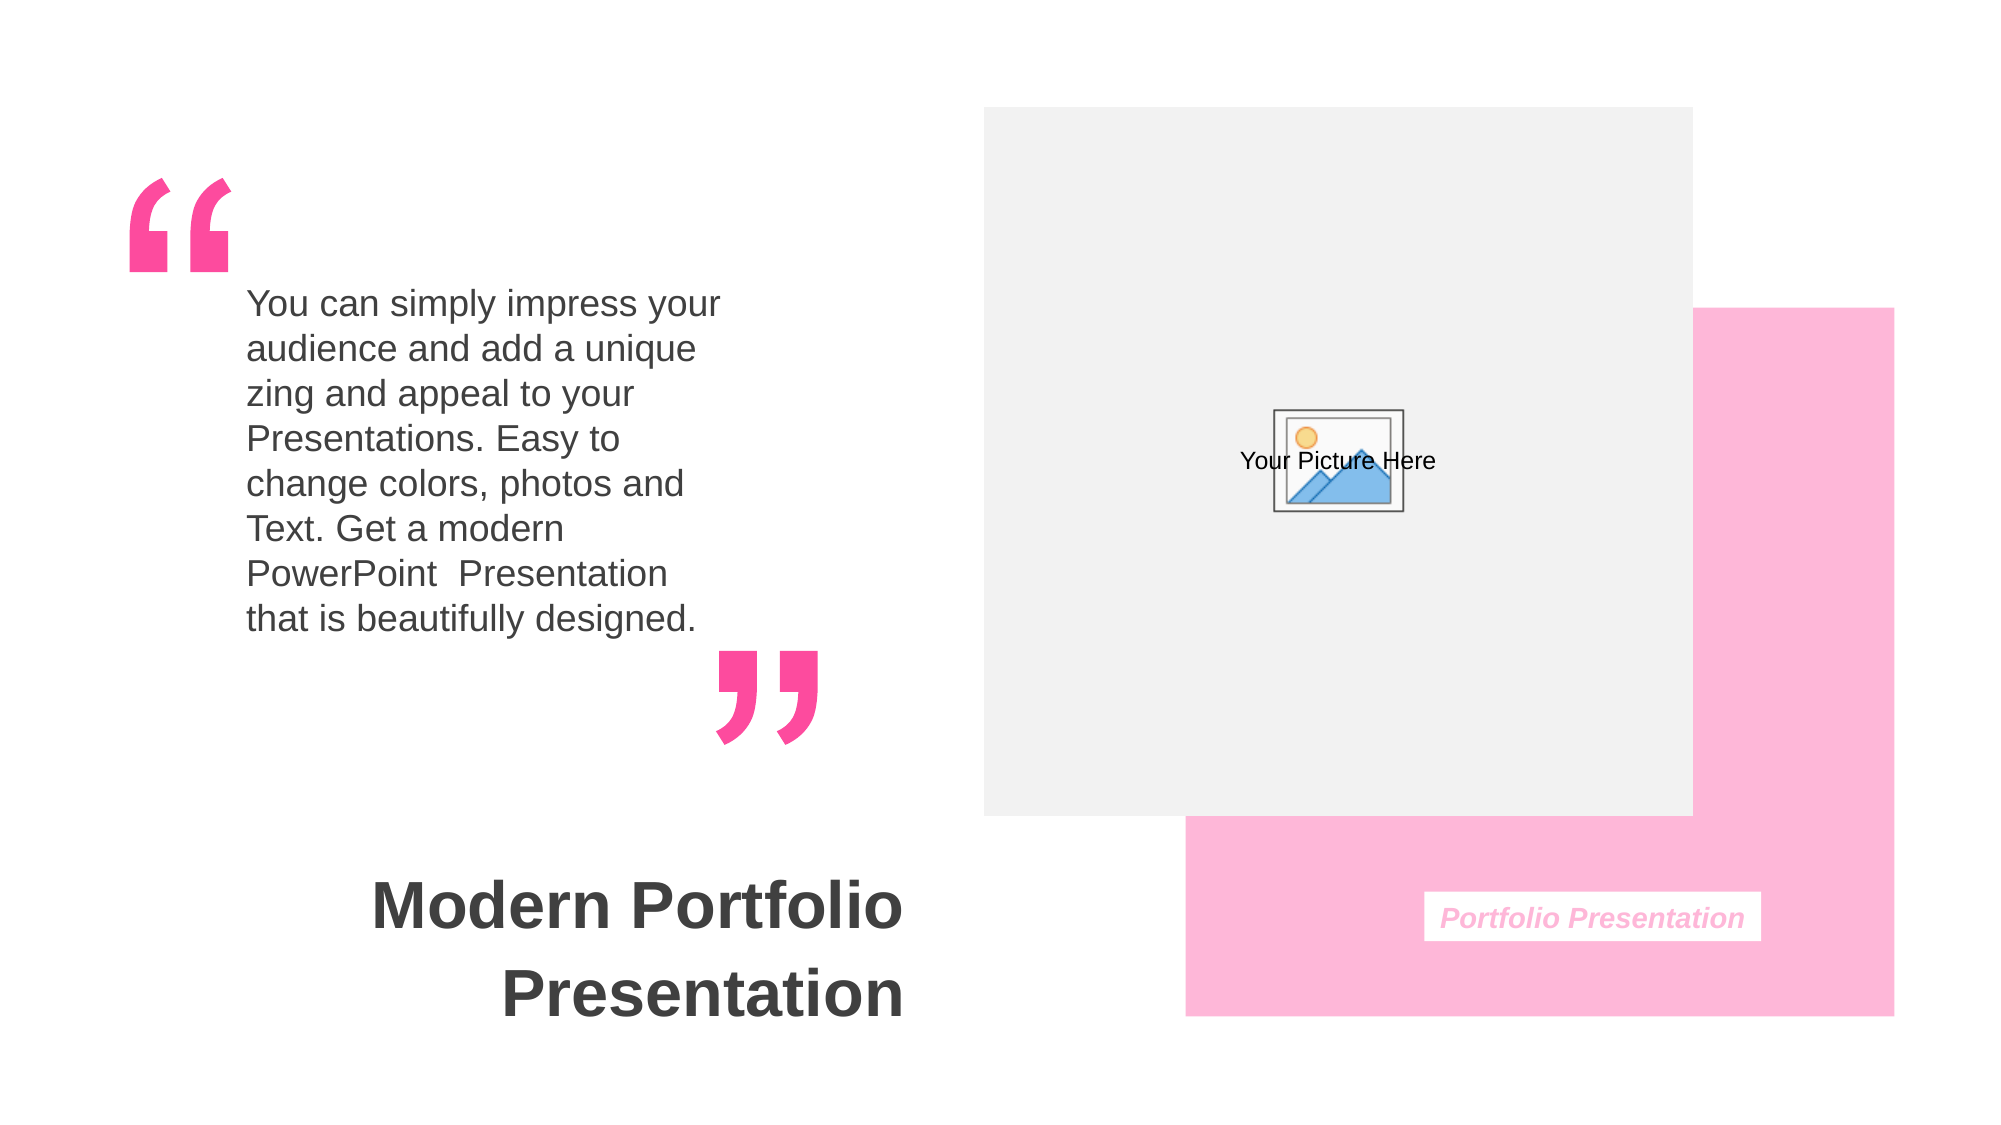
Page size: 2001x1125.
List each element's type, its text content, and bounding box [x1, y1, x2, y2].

picture [984, 107, 1693, 816]
text_box [714, 649, 759, 747]
text_box Modern Portfolio Presentation [315, 843, 920, 1041]
text_box [128, 176, 172, 274]
text_box You can simply impress your audience and add a unique zing and appeal to your Presentations. Easy to change colors, photos and Text. Get a modern PowerPoint Presentation that is beautifully designed. [231, 272, 753, 647]
text_box [775, 649, 819, 747]
text_box [189, 176, 233, 274]
text_box Portfolio Presentation [1424, 891, 1762, 942]
